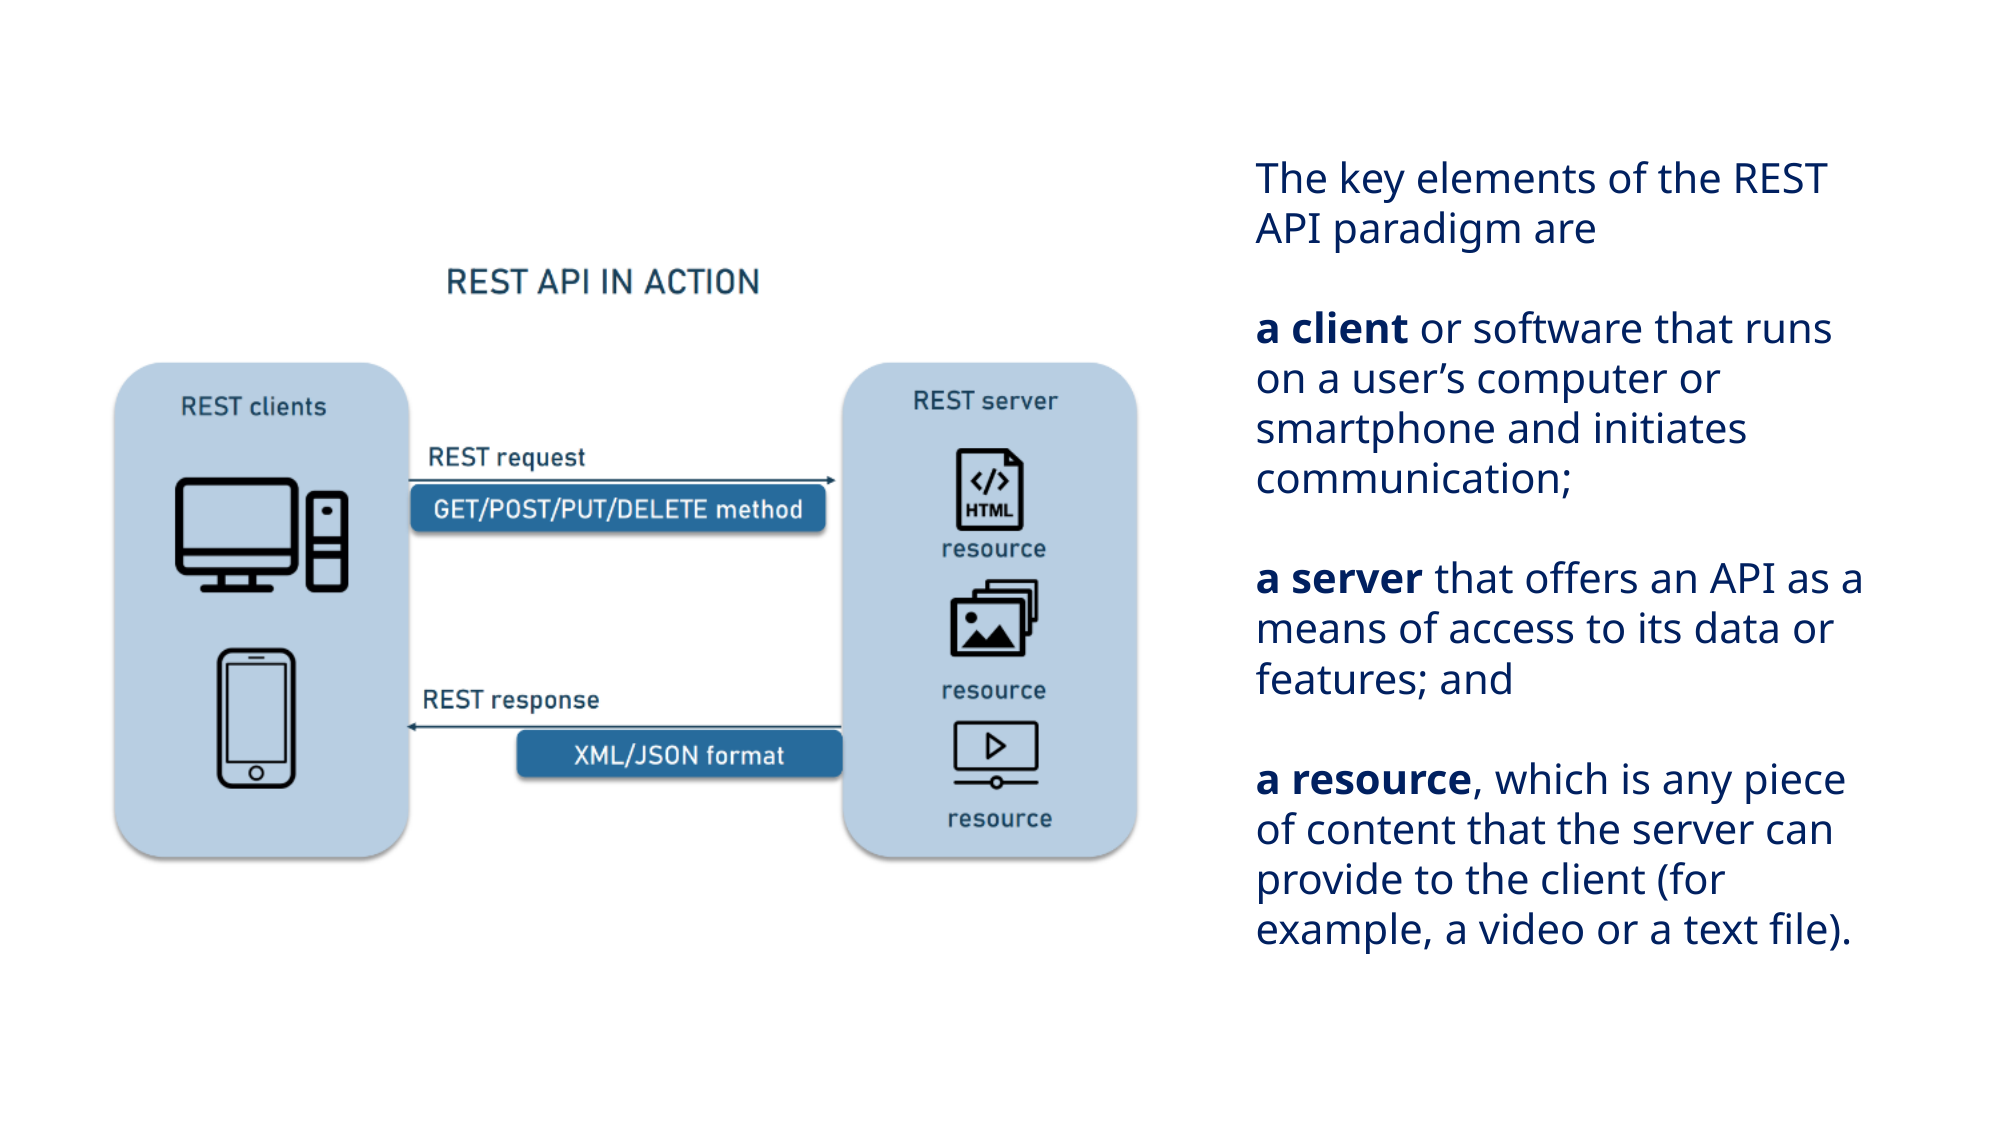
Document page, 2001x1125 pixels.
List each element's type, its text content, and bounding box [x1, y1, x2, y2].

text_box The key elements of the REST API paradigm are a client or software that runs on a user’s computer or smartphone and initiates communication; a server that offers an API as a means of access to its data or features; and a resource, which is any piece of content that the server can provide to the client (for example, a video or a text file). [1240, 144, 1899, 960]
picture [58, 244, 1168, 881]
